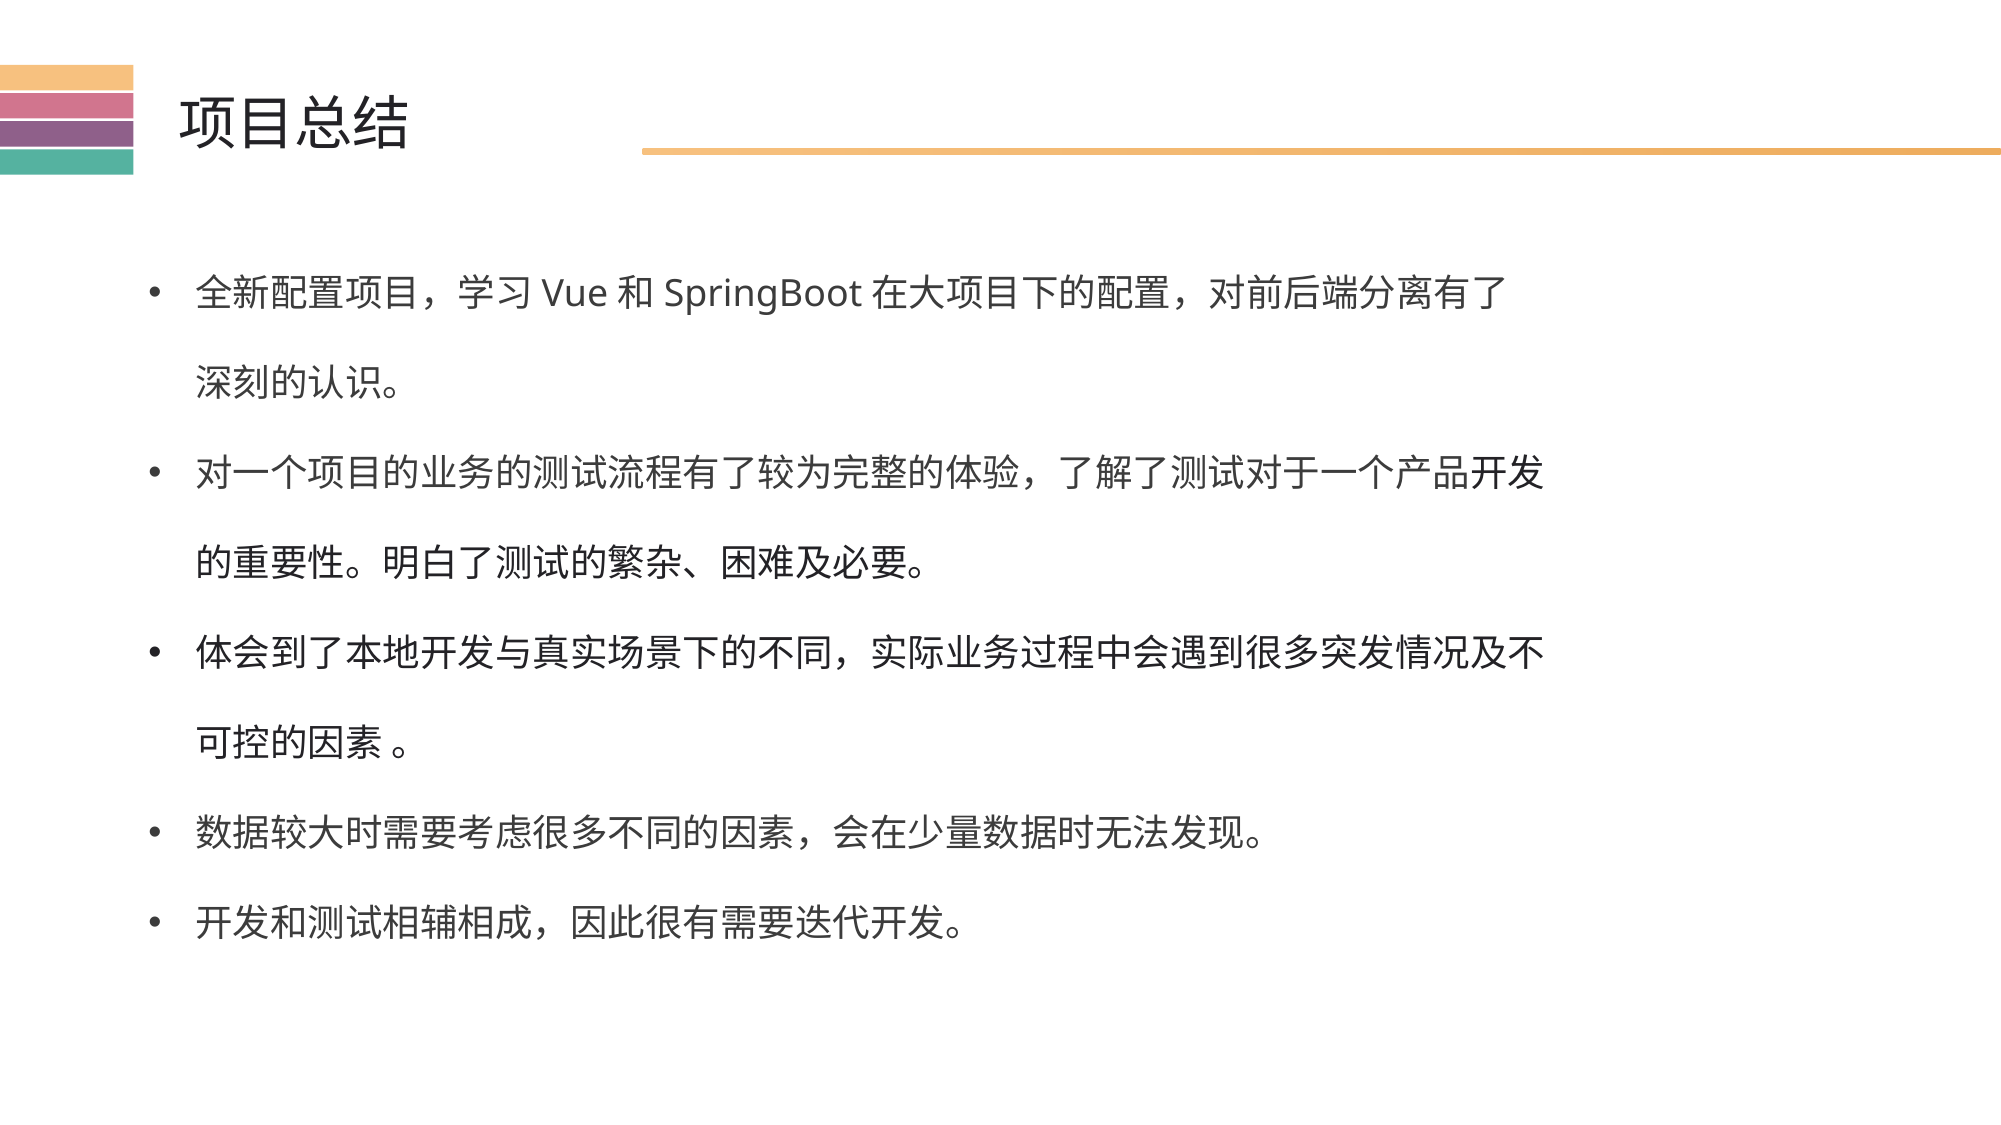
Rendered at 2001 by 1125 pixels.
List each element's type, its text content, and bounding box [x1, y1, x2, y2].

text_box 全新配置项目，学习Vue和SpringBoot在大项目下的配置，对前后端分离有了深刻的认识。 对一个项目的业务的测试流程有了较为完整的体验，了解了测试对于一个产品开发的重要性。明白了测试的繁杂、困难及必要。 体会到了本地开发与真实场景下的不同，实际业务过程中会遇到很多突发情况及不可控的因素 。 数据较大时需要考虑很多不同的因素，会在少量数据时无法发现。 开发和测试相辅相成，因此很有需要迭代开发。 [133, 216, 1561, 1042]
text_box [0, 64, 2000, 175]
